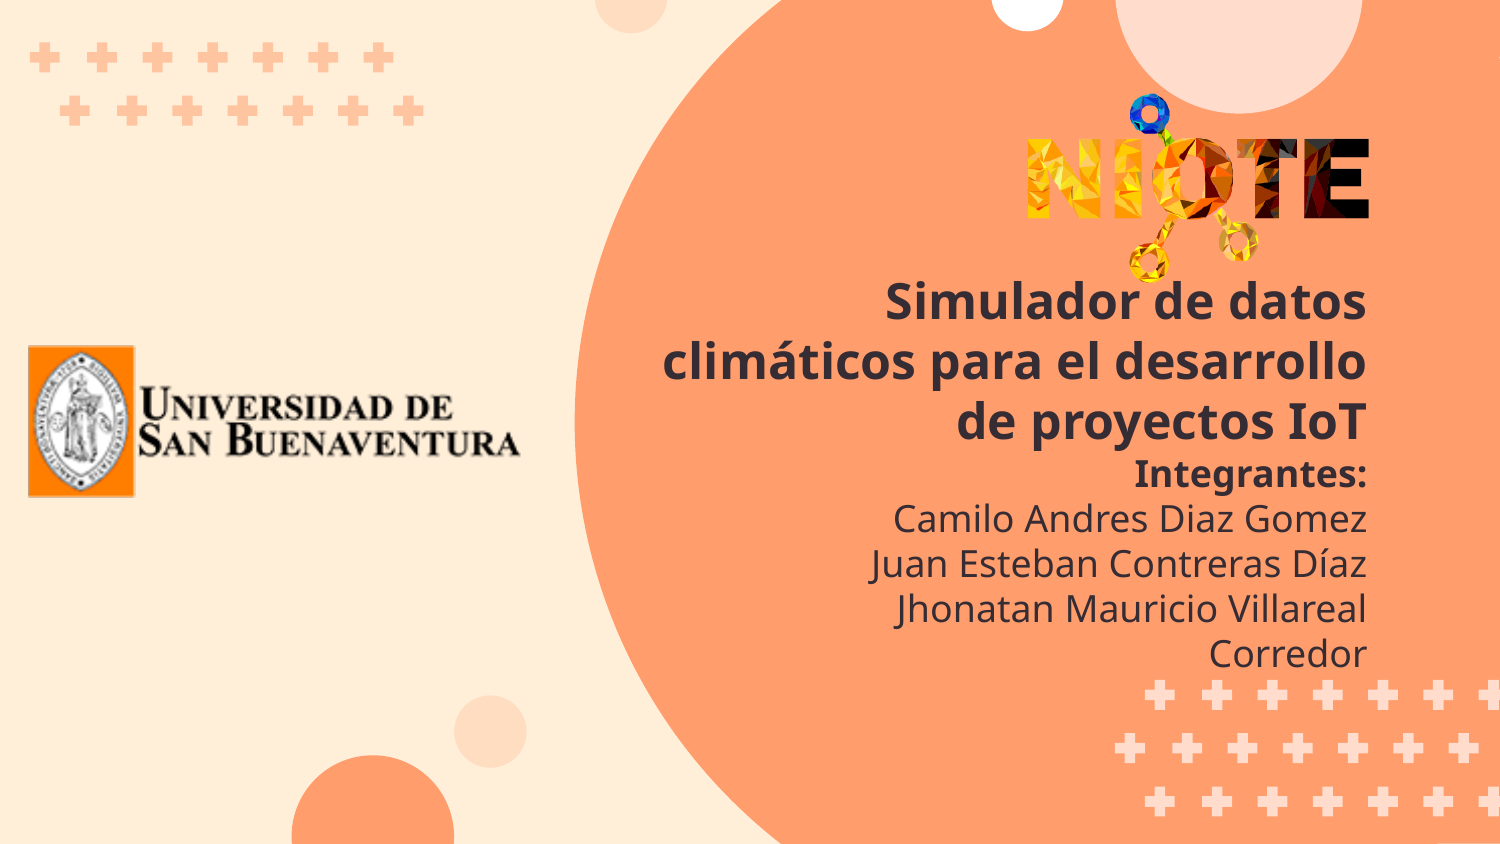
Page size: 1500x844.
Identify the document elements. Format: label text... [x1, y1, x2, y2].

picture [23, 344, 528, 500]
title Simulador de datos climáticos para el desarrollo de proyectos IoT [642, 187, 1383, 525]
picture [1006, 93, 1369, 283]
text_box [1114, 679, 1500, 817]
subtitle Integrantes: Camilo Andres Diaz Gomez Juan Esteban Contreras Díaz Jhonatan Mauricio Villareal Corredor [734, 469, 1383, 657]
